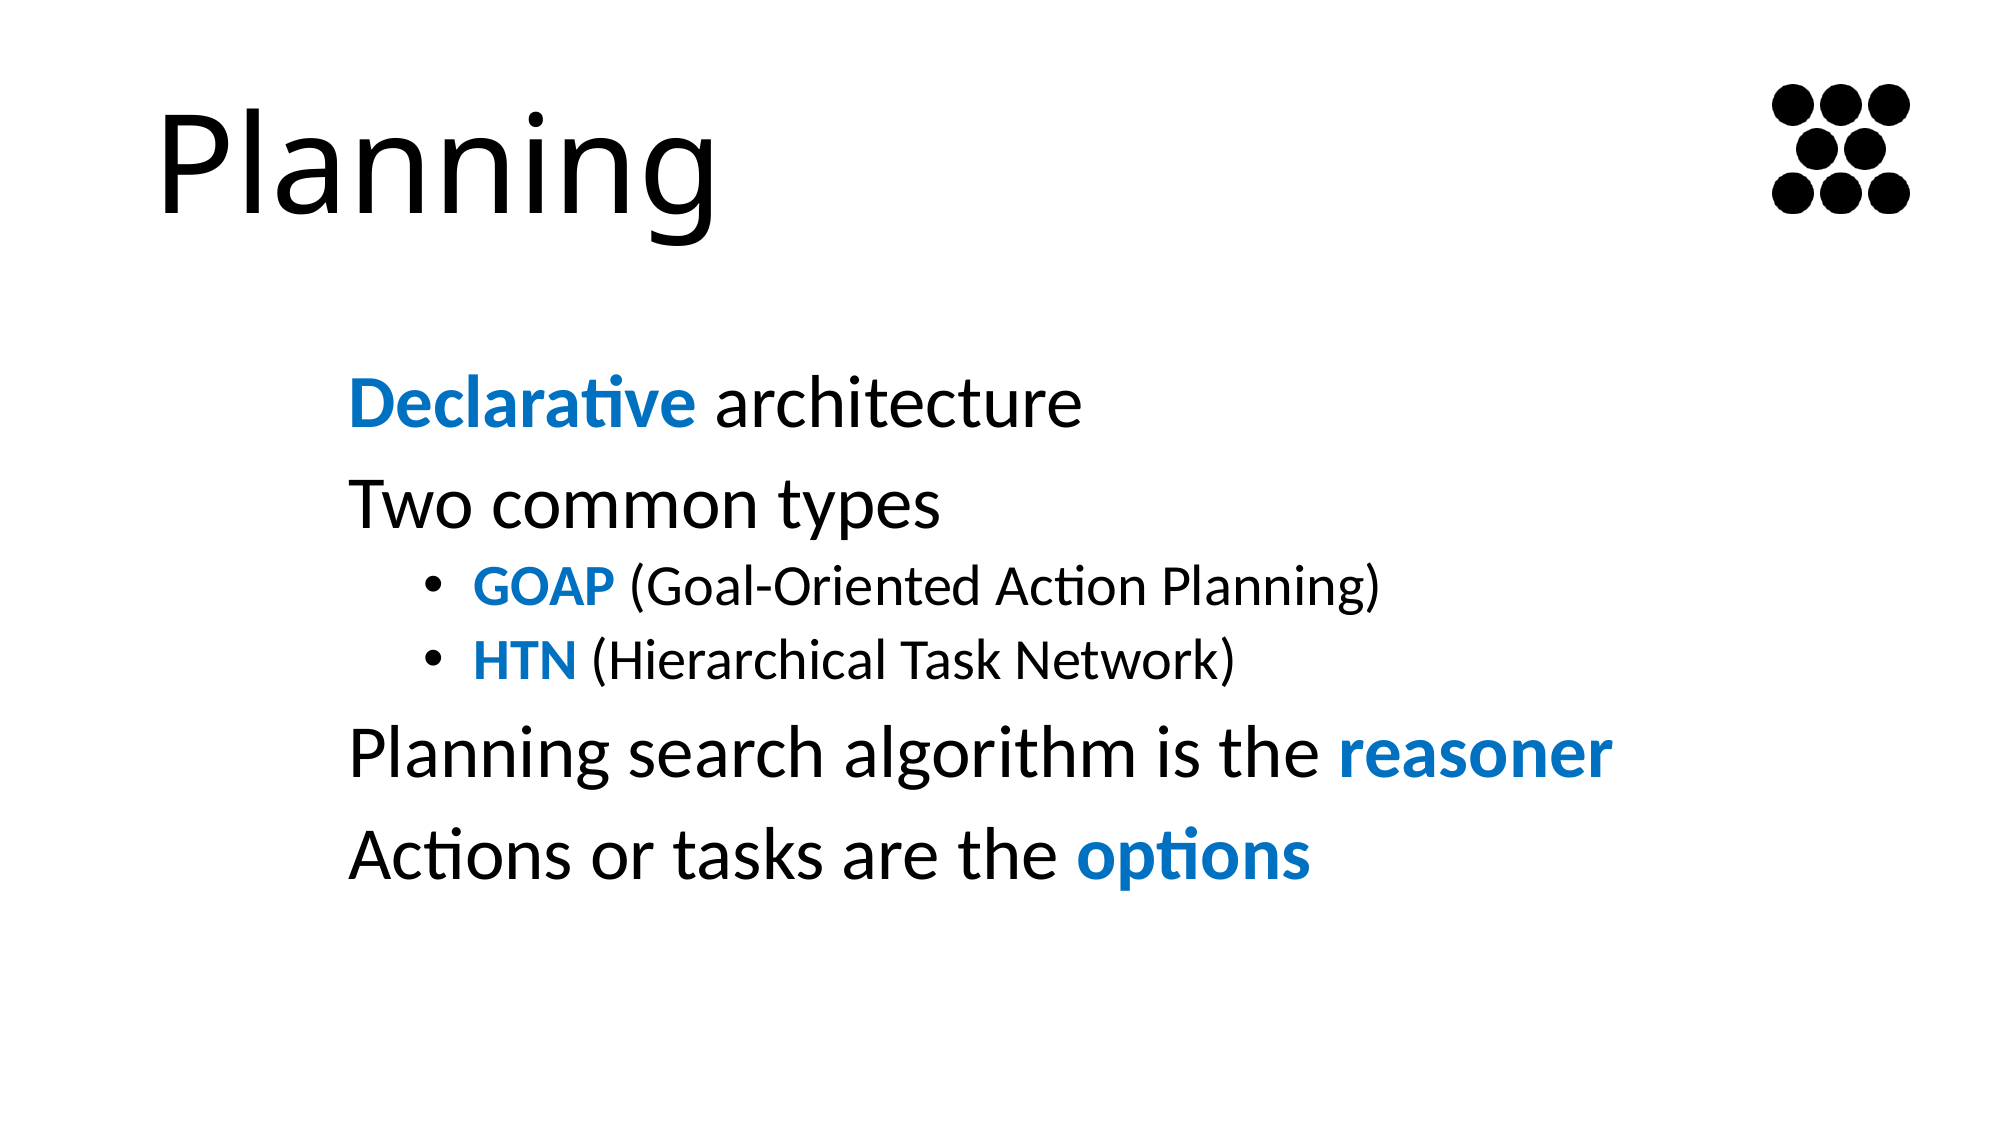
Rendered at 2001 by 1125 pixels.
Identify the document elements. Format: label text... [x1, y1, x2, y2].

title Planning [137, 59, 1863, 278]
list Declarative architecture Two common types GOAP (Goal-Oriented Action Planning) HTN (Hierarchical Task Network) Planning search algorithm is the reasoner Actions or tasks are the options [333, 354, 1950, 1027]
picture [1751, 57, 1931, 238]
